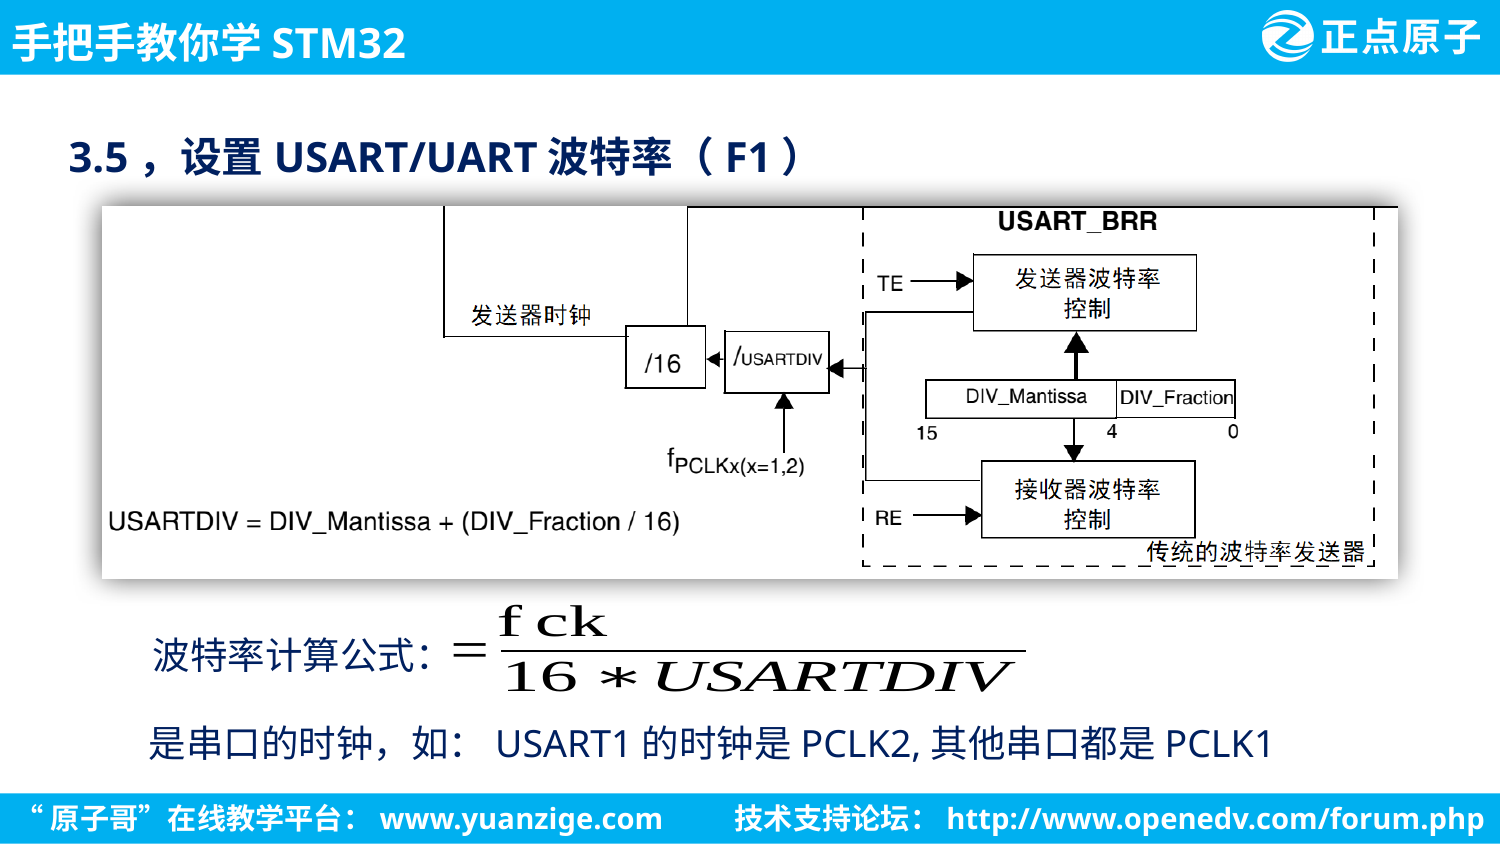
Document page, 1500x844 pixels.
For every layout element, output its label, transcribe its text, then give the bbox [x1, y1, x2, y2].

picture [1404, 20, 1438, 54]
text_box 波特率计算公式： [132, 612, 455, 699]
picture [1367, 18, 1396, 42]
picture [1364, 45, 1370, 53]
picture [1431, 44, 1438, 52]
picture [102, 206, 1398, 579]
text_box [0, 0, 1500, 76]
picture [1391, 45, 1397, 53]
text_box “原子哥”在线教学平台：www.yuanzige.com [0, 793, 544, 843]
text_box 手把手教你学STM32 [0, 0, 967, 75]
text_box 3.5，设置USART/UART波特率（F1） [61, 102, 1029, 185]
text_box 技术支持论坛：http://www.openedv.com/forum.php [544, 793, 1500, 843]
picture [1267, 11, 1313, 45]
picture [1322, 21, 1357, 52]
picture [1445, 21, 1479, 54]
picture [1412, 44, 1418, 52]
picture [1263, 27, 1307, 61]
